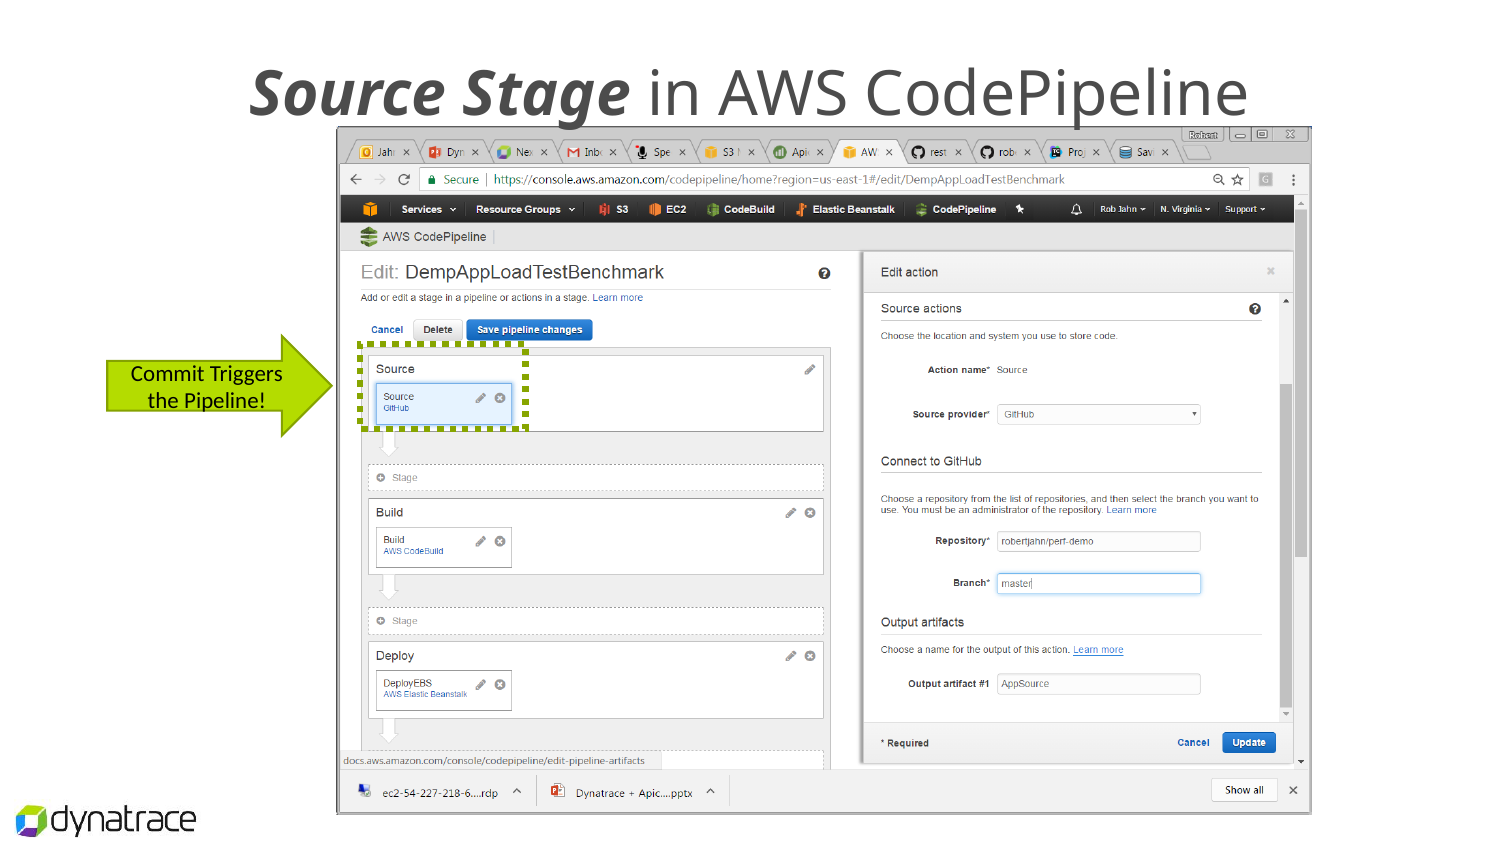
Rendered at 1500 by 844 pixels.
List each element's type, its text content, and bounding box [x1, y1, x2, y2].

picture [336, 126, 1312, 815]
picture [14, 799, 204, 838]
text_box Commit Triggers the Pipeline! [106, 333, 334, 439]
title Source Stage in AWS CodePipeline [146, 53, 1354, 147]
